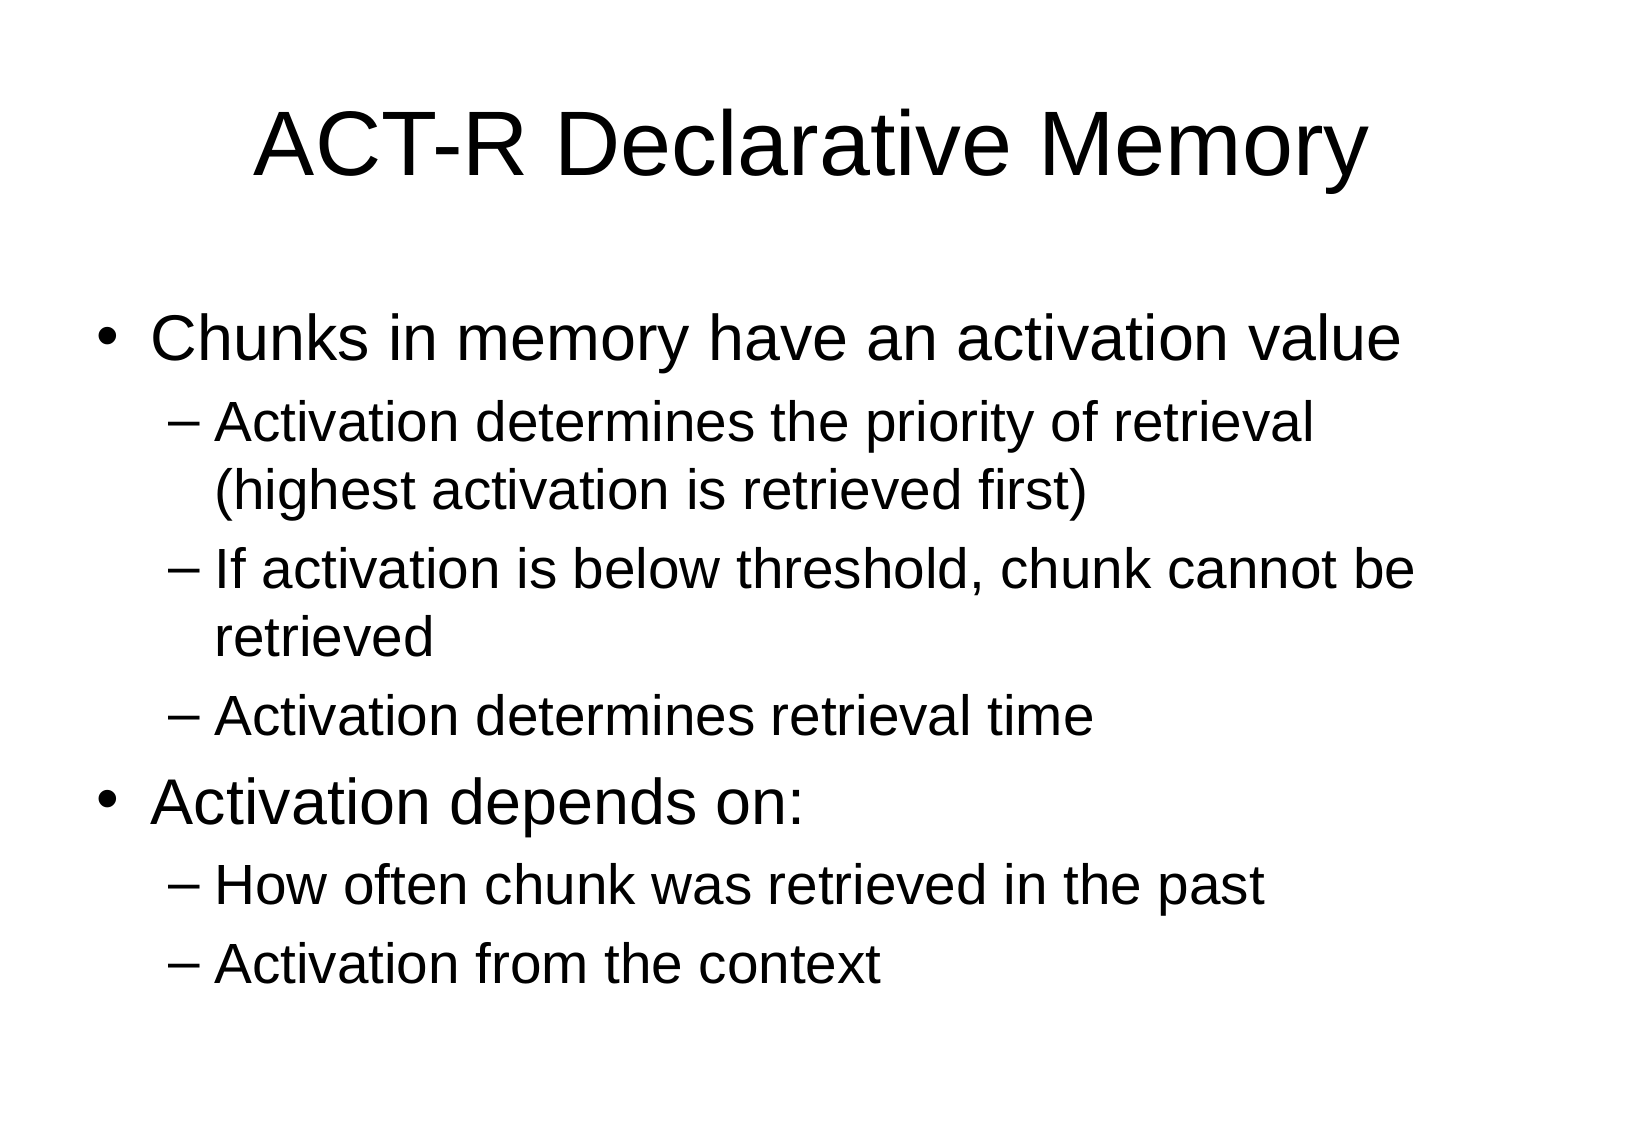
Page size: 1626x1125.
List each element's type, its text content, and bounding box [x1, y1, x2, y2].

list Chunks in memory have an activation value Activation determines the priority of retrieval (highest activation is retrieved first) If activation is below threshold, chunk cannot be retrieved Activation determines retrieval time Activation depends on: How often chunk was retrieved in the past Activation from the context [81, 288, 1544, 1005]
title ACT-R Declarative Memory [81, 45, 1544, 233]
